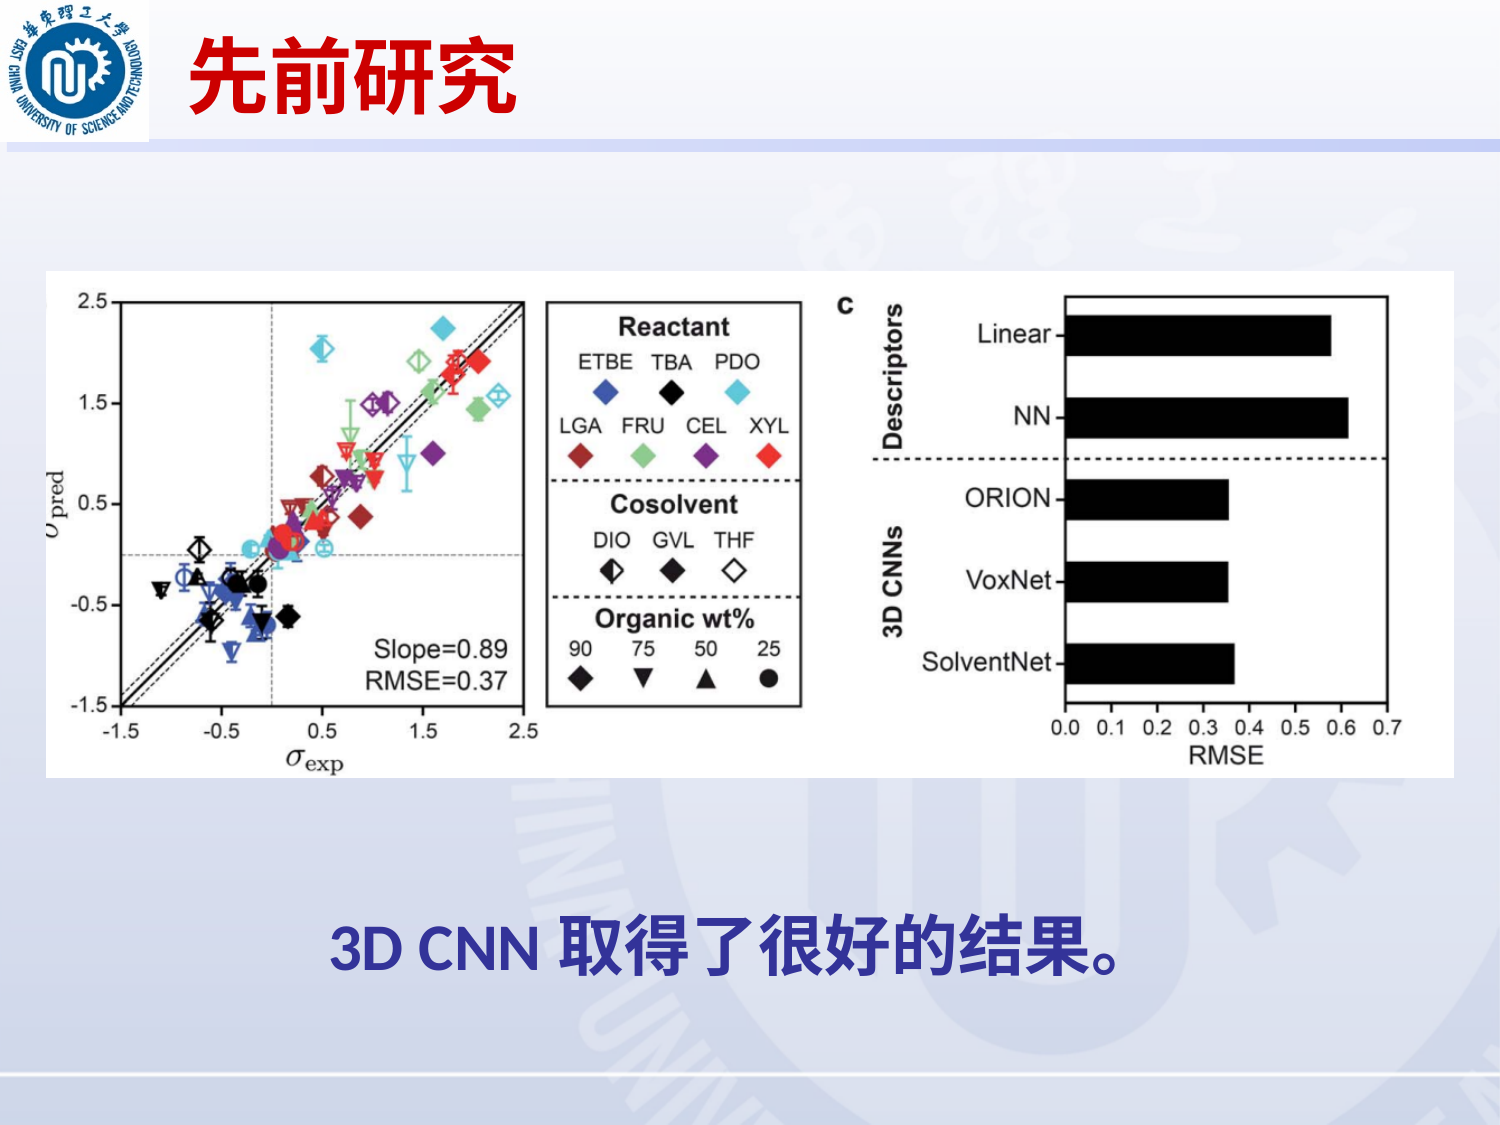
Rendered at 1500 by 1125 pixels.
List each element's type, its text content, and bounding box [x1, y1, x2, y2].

text_box 3D CNN取得了很好的结果。 [313, 896, 1187, 992]
picture [0, 0, 1500, 1125]
text_box 先前研究 [171, 17, 1205, 93]
